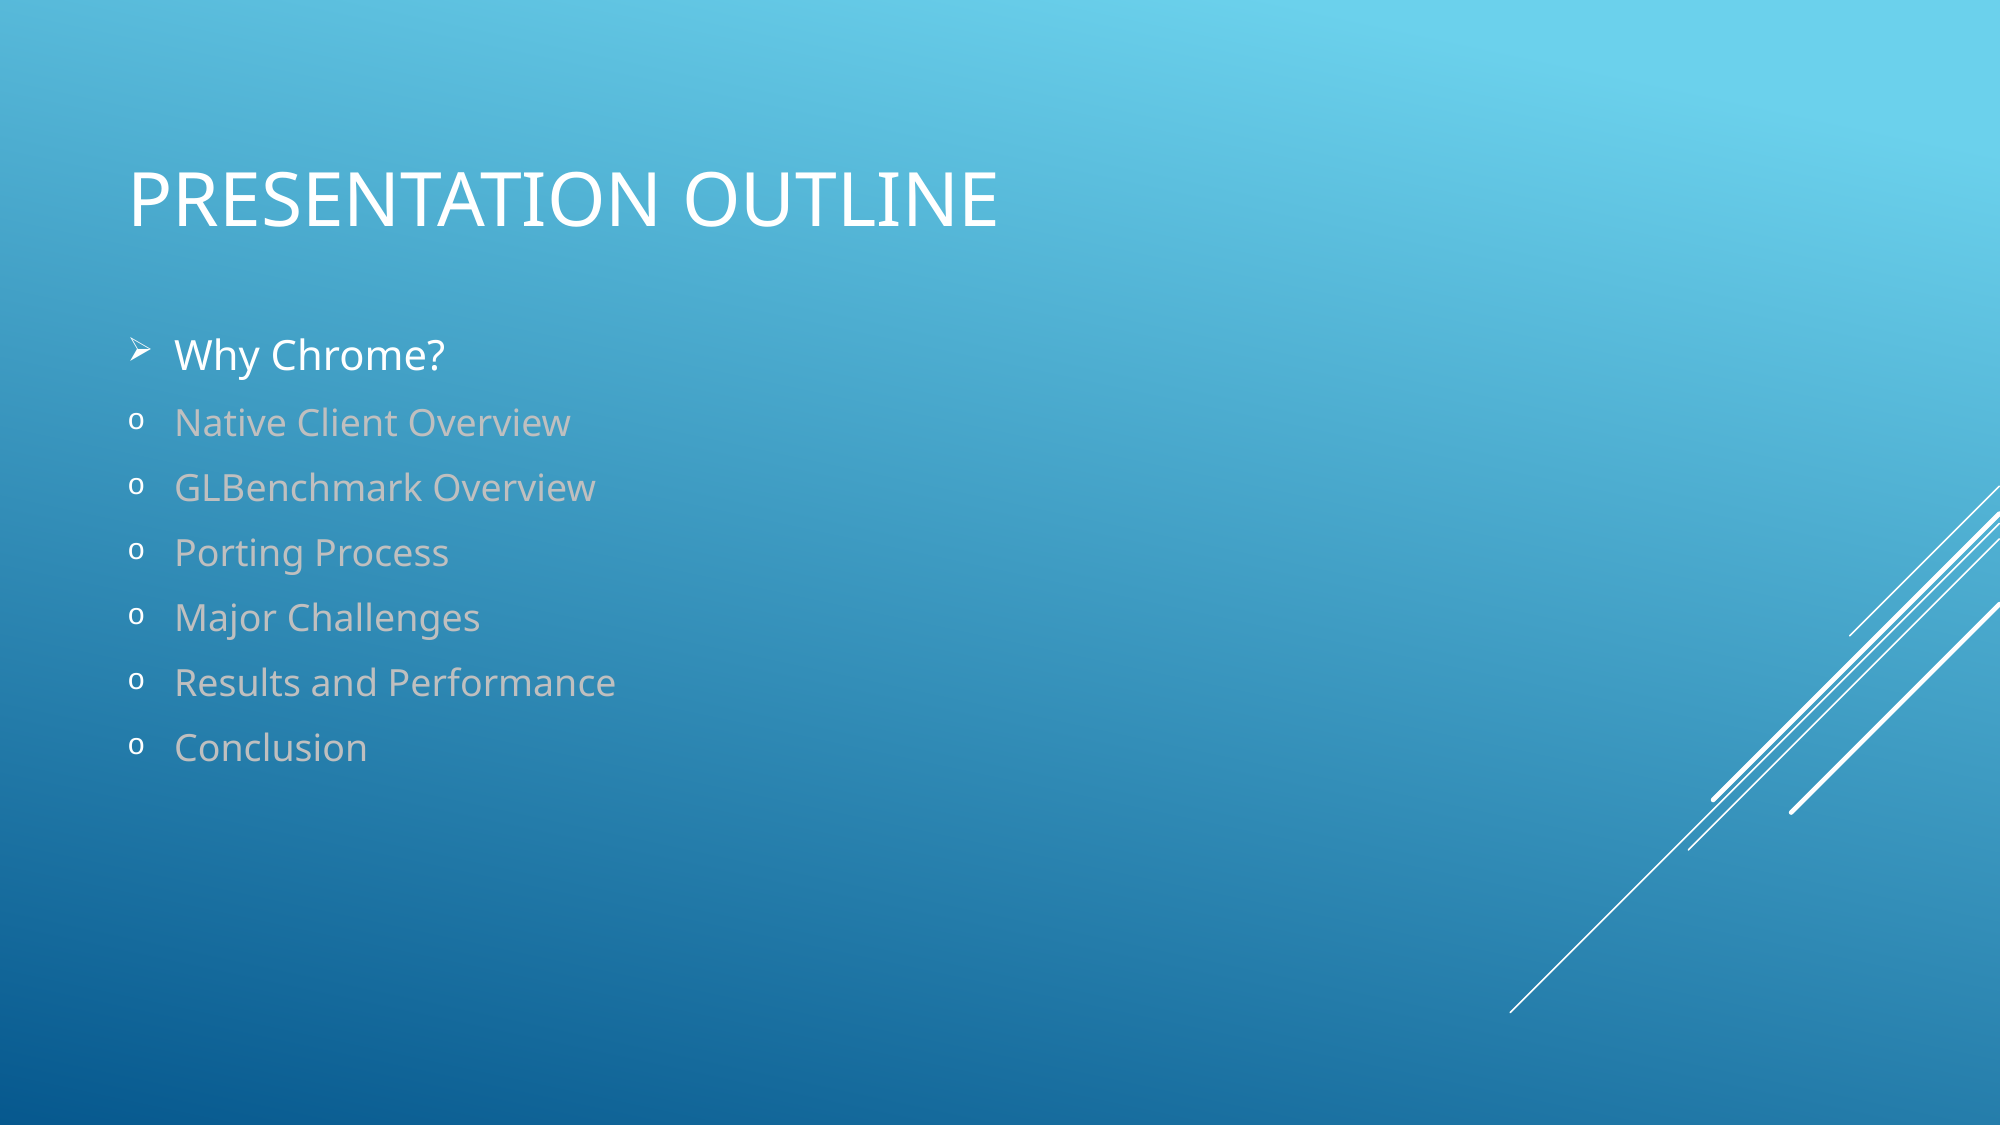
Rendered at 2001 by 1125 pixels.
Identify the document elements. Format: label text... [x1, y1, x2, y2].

title Presentation OUTLINE [112, 72, 1513, 281]
list Why Chrome? Native Client Overview GLBenchmark Overview Porting Process Major Challenges Results and Performance Conclusion [112, 281, 1513, 1029]
